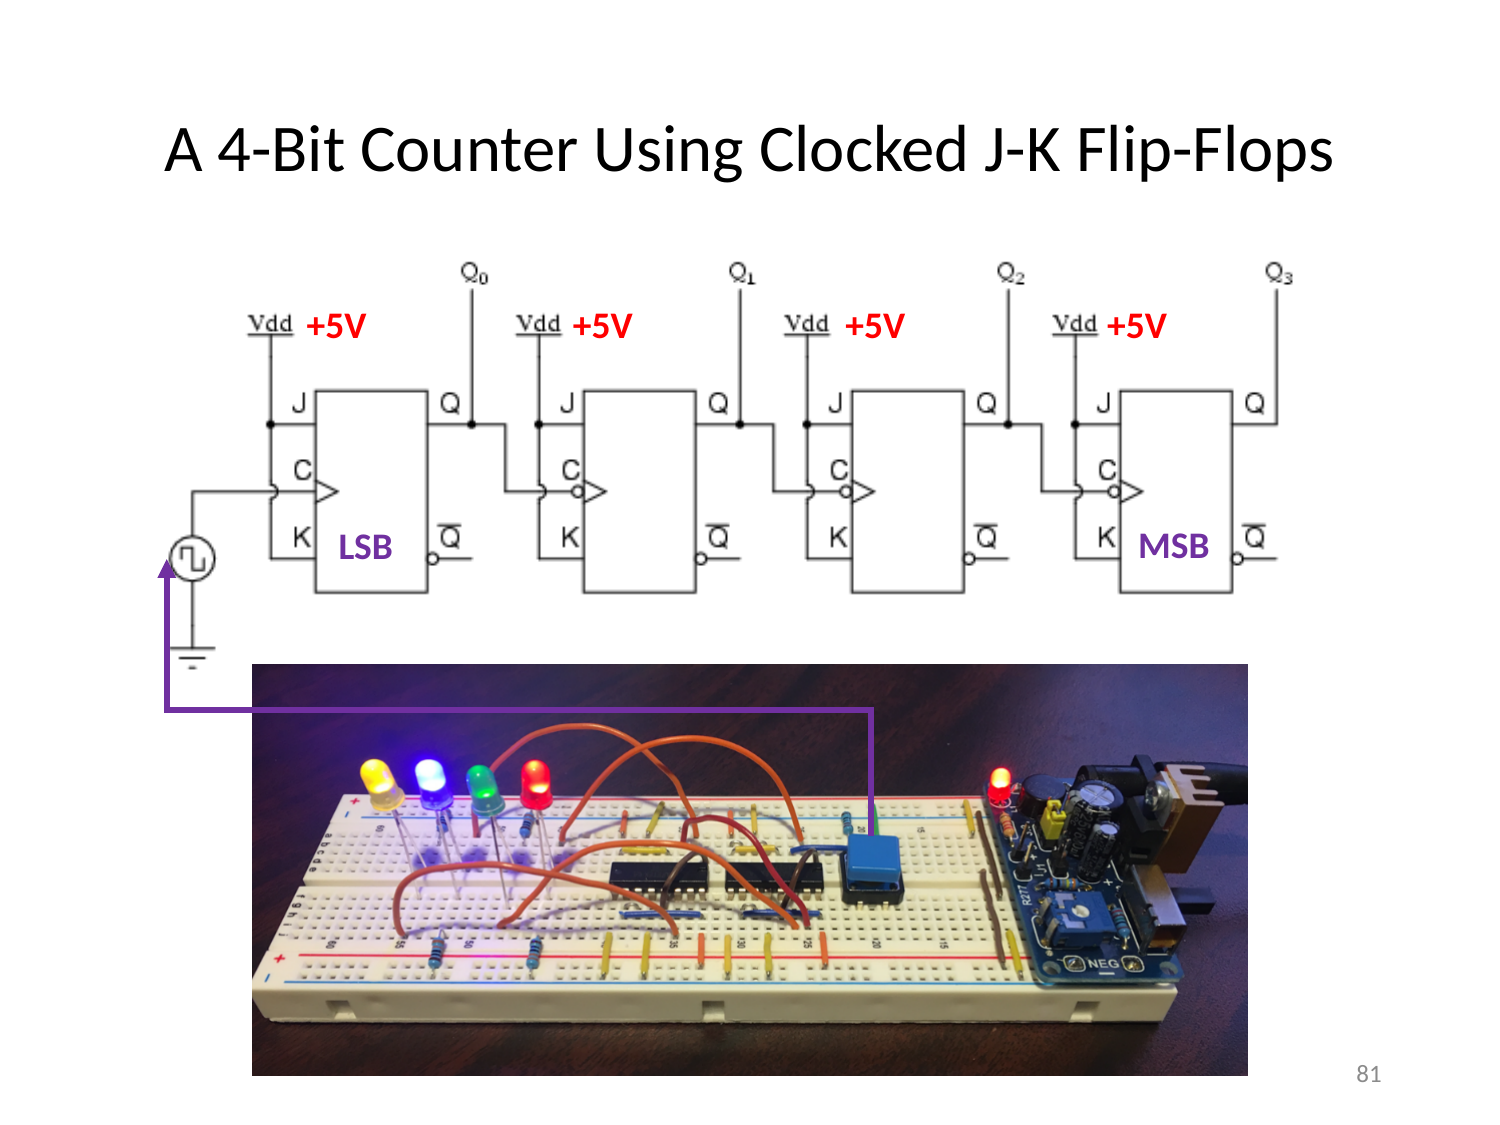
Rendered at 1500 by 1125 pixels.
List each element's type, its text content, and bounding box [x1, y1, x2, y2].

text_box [380, 345, 658, 1050]
title A 4-Bit Counter Using Clocked J-K Flip-Flops [103, 59, 1397, 241]
picture [157, 229, 1305, 1076]
slide_number 81 [1059, 1042, 1397, 1103]
